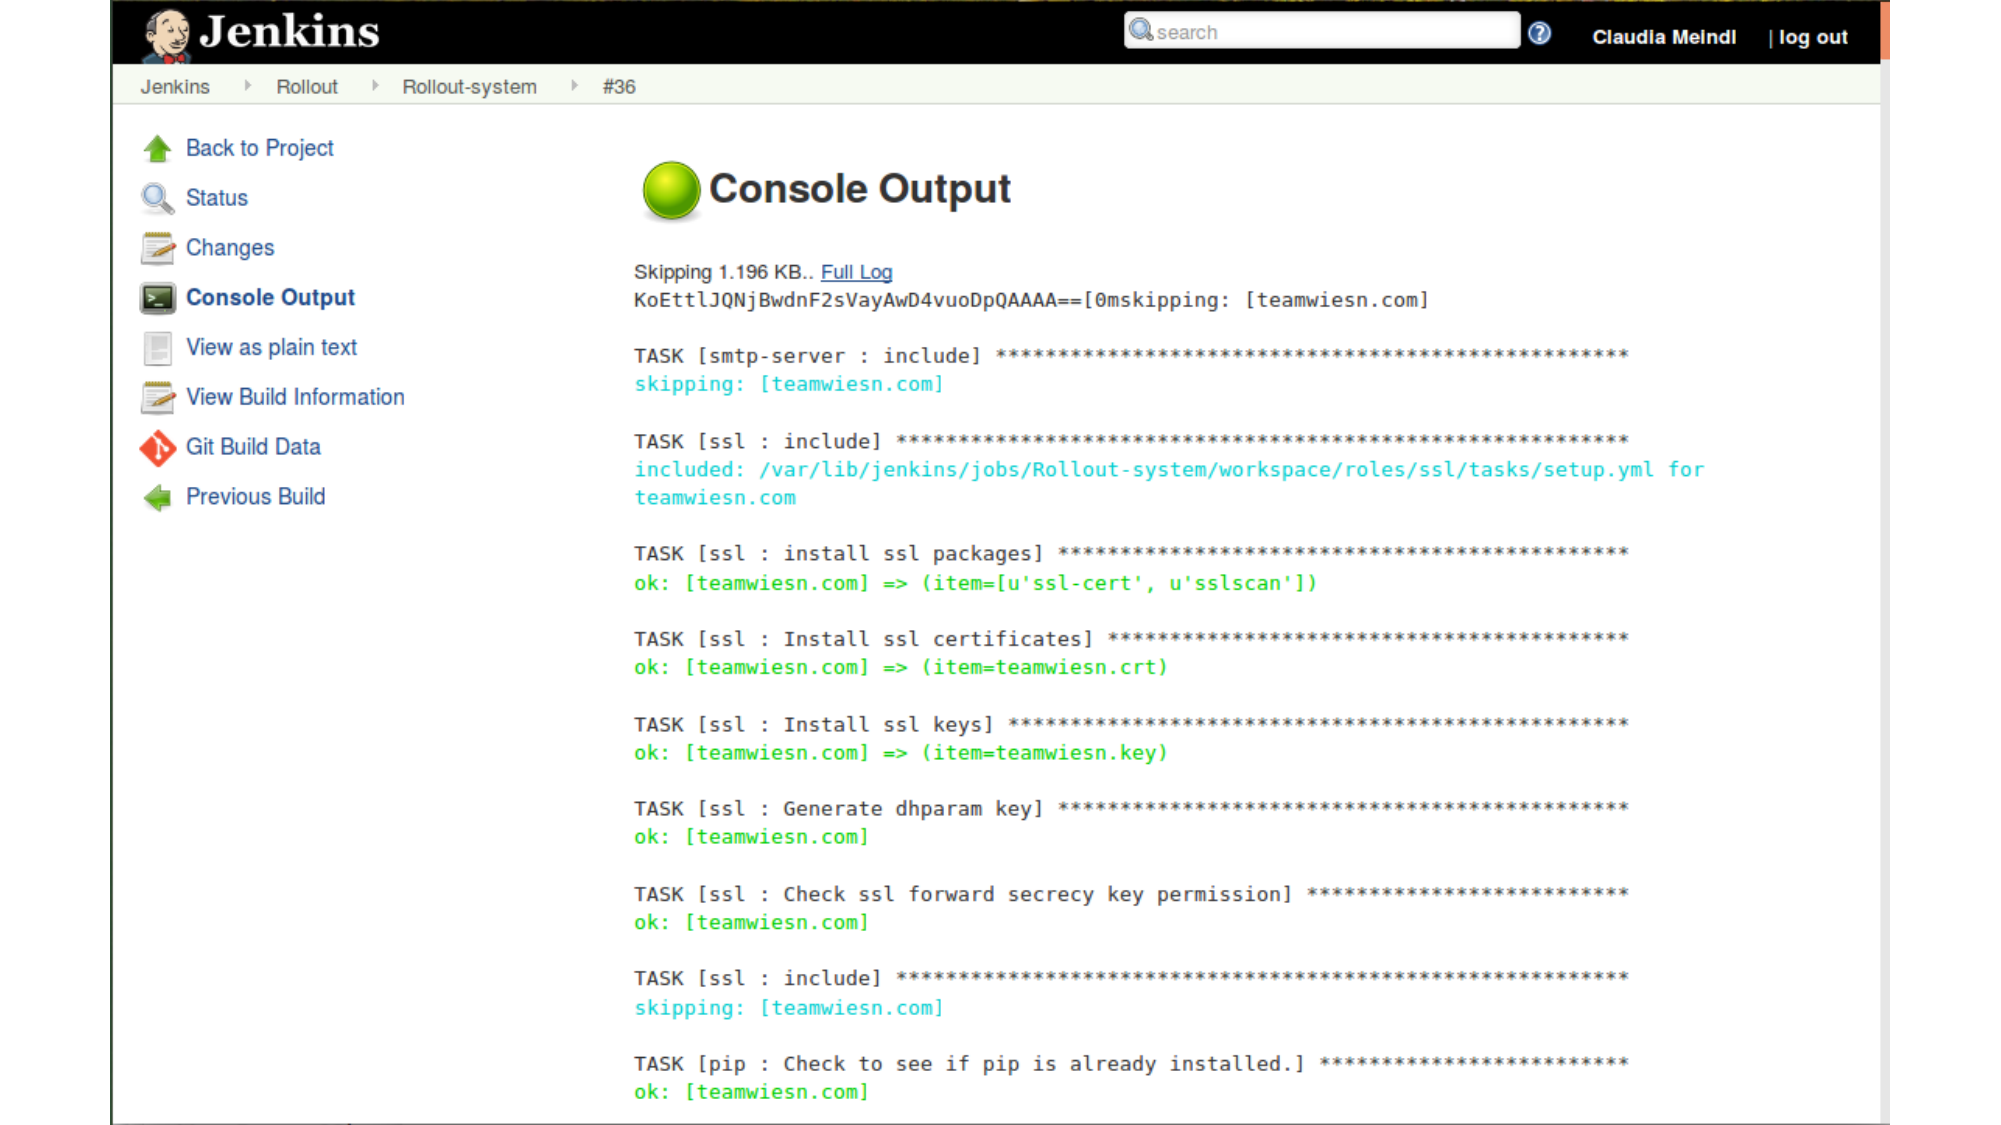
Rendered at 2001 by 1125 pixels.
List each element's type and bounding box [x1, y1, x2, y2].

picture [110, 0, 1890, 1125]
